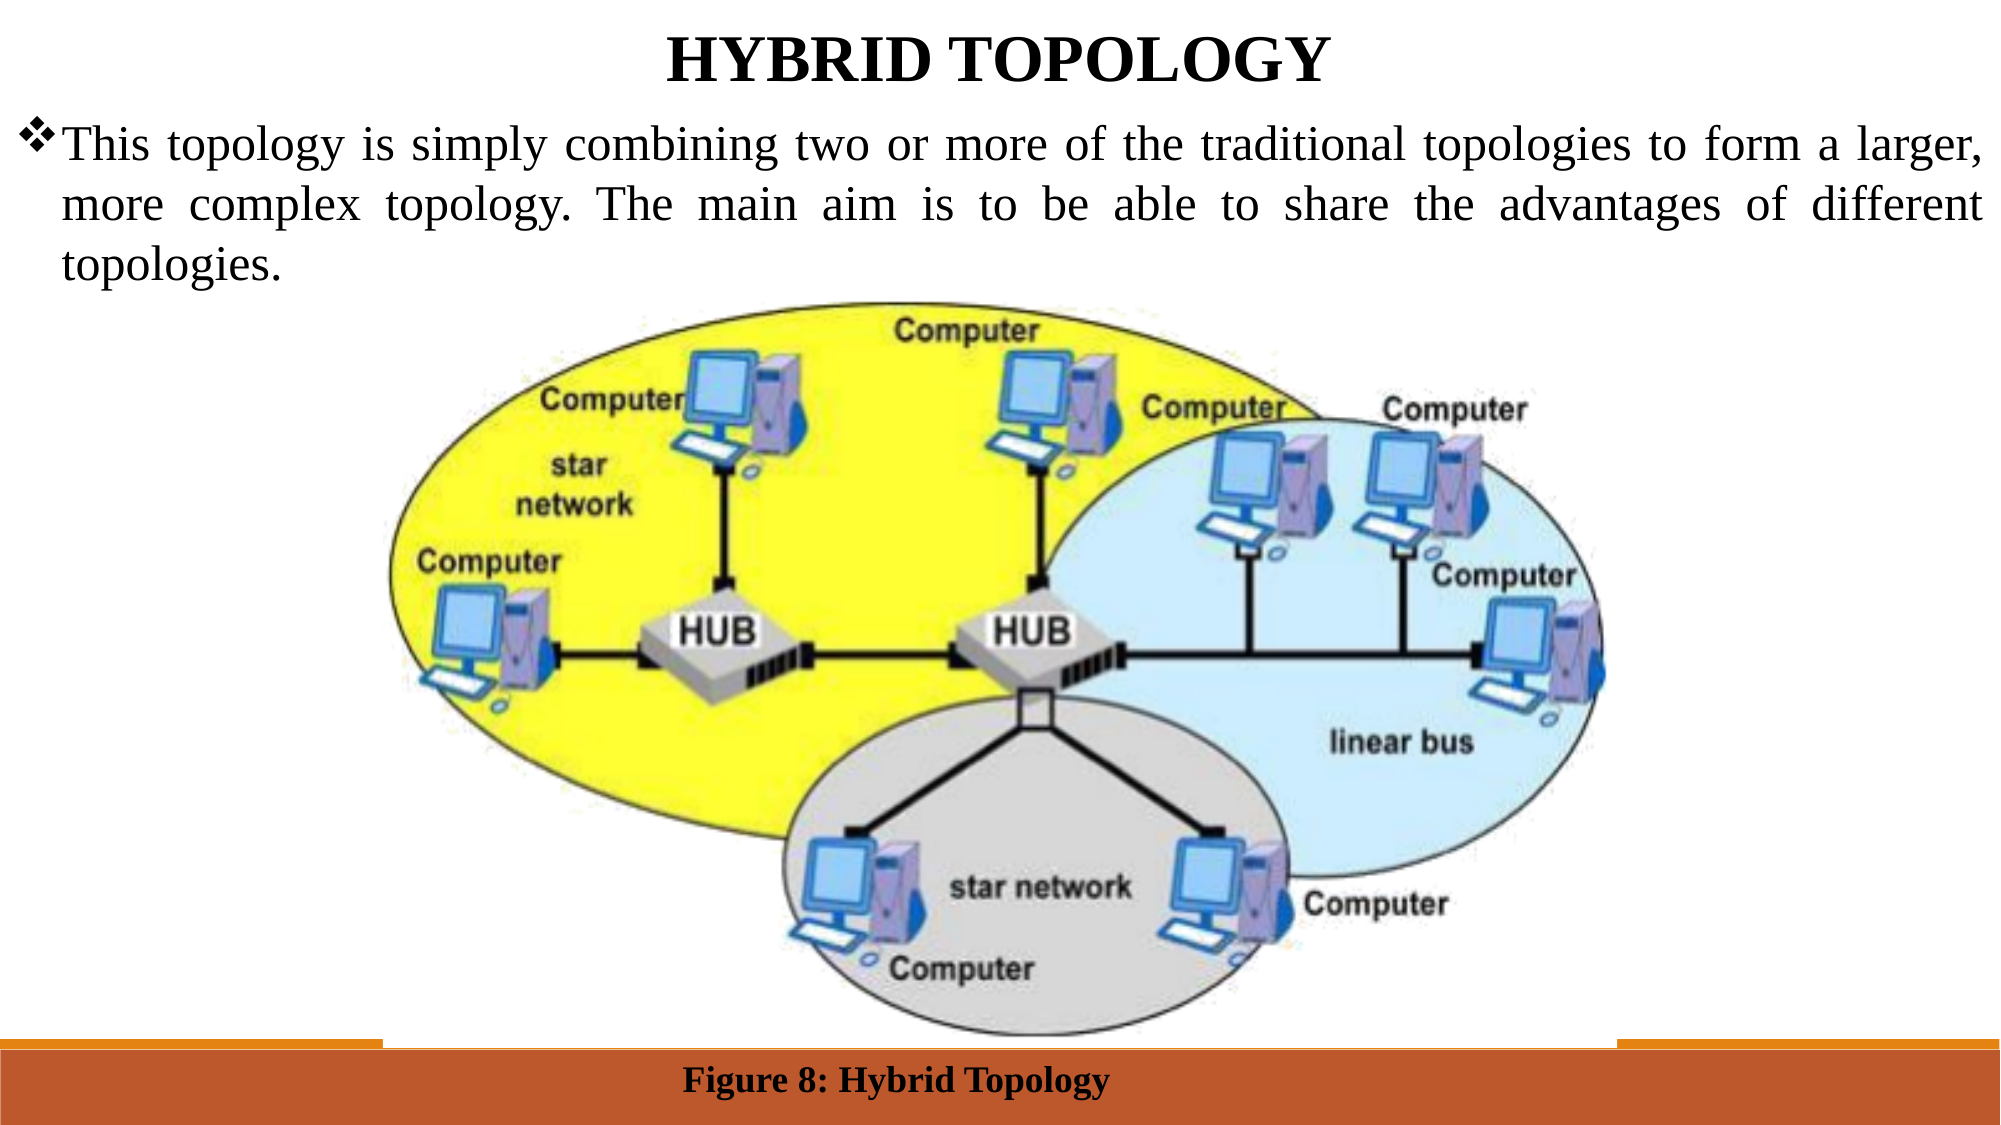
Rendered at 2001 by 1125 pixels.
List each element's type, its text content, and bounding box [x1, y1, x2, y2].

picture [382, 290, 1618, 1048]
text_box HYBRID TOPOLOGY [0, 7, 2000, 102]
text_box Figure 8: Hybrid Topology [668, 1055, 1157, 1107]
text_box This topology is simply combining two or more of the traditional topologies to form a larger, more complex topology. The main aim is to be able to share the advantages of different topologies. [0, 102, 2000, 298]
